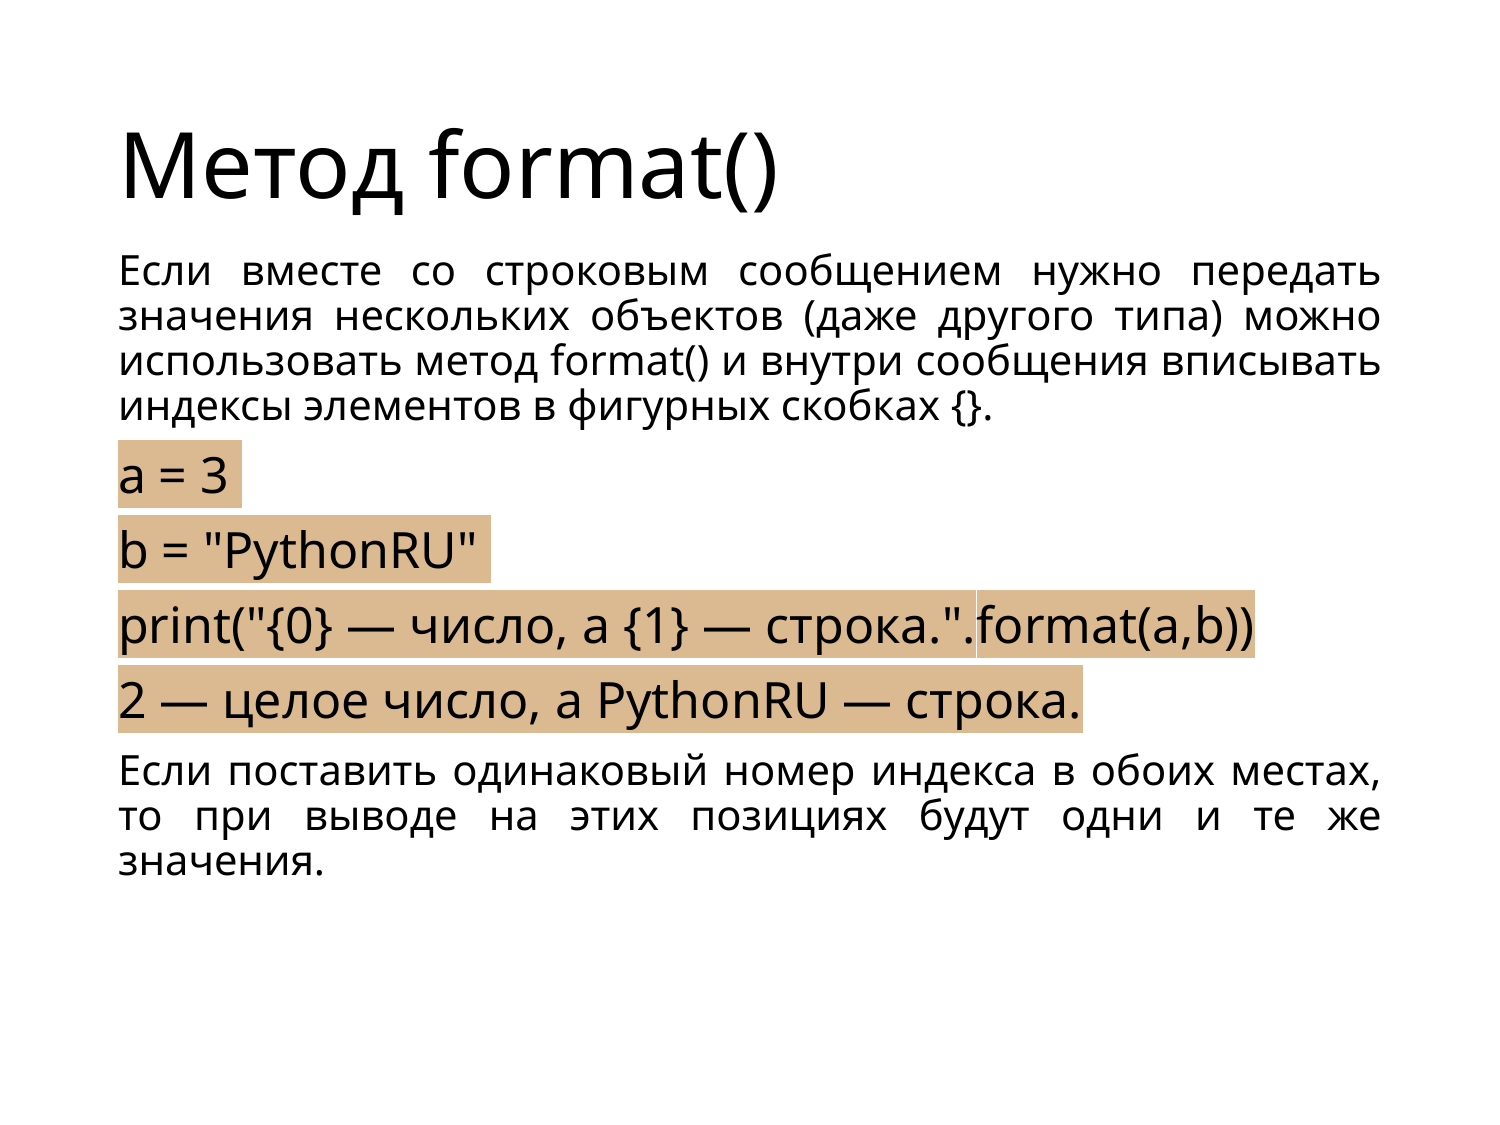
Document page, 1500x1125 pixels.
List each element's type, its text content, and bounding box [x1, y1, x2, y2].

title Метод format() [103, 59, 1397, 241]
list Если вместе со строковым сообщением нужно передать значения нескольких объектов (даже другого типа) можно использовать метод format() и внутри сообщения вписывать индексы элементов в фигурных скобках {}. a = 3 b = "PythonRU" print("{0} — число, а {1} — строка.".format(a,b)) 2 — целое число, а PythonRU — строка. Если поставить одинаковый номер индекса в обоих местах, то при выводе на этих позициях будут одни и те же значения. [103, 241, 1397, 1014]
